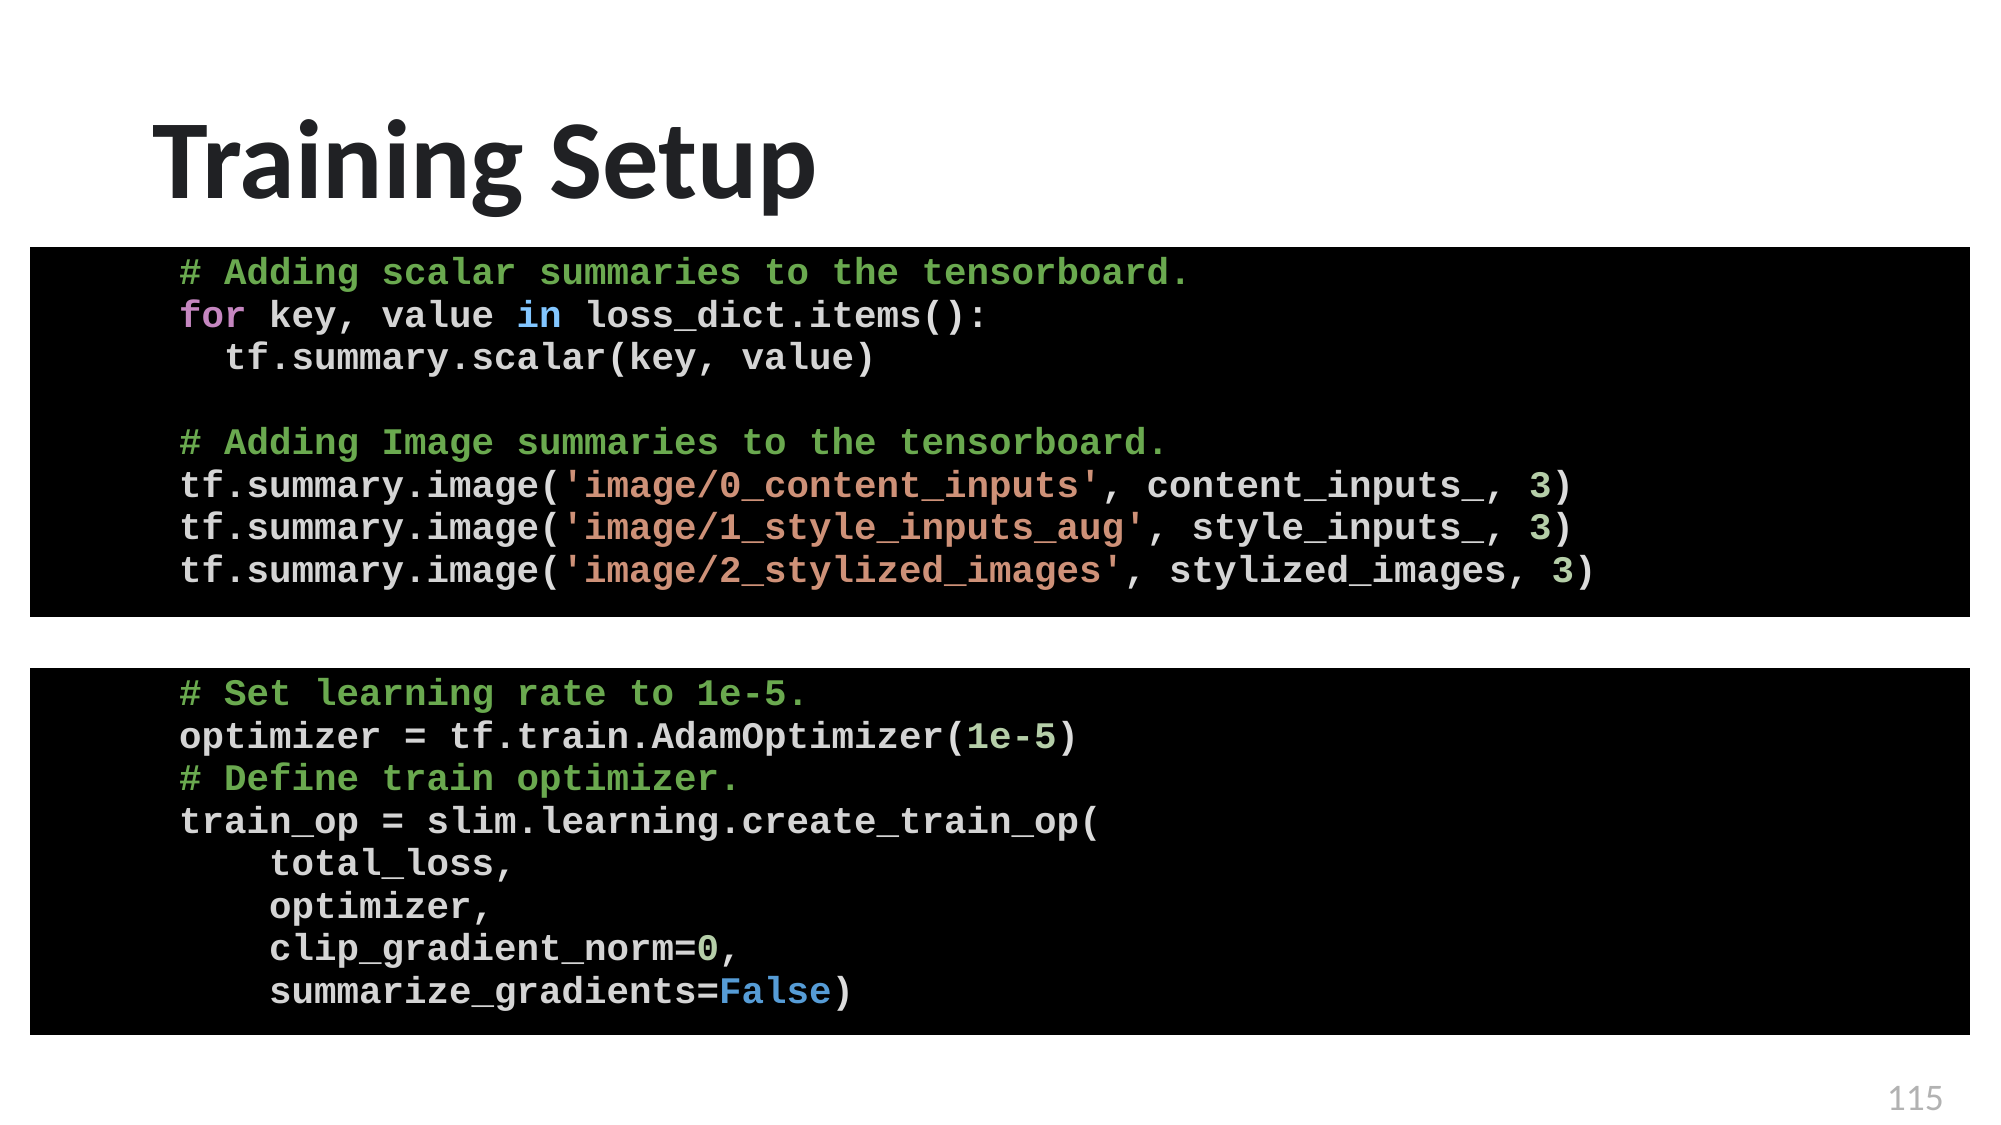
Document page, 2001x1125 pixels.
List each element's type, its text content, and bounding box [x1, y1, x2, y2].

slide_number 115 [1508, 1065, 1959, 1125]
table_header # Adding scalar summaries to the tensorboard. for key, value in loss_dict.items(): tf.summary.scalar(key, value) # Adding Image summaries to the tensorboard. tf.summary.image('image/0_content_inputs', content_inputs_, 3) tf.summary.image('image/1_style_inputs_aug', style_inputs_, 3) tf.summary.image('image/2_stylized_images', stylized_images, 3) [30, 247, 1970, 617]
title Training Setup [137, 53, 1863, 272]
table_header # Set learning rate to 1e-5. optimizer = tf.train.AdamOptimizer(1e-5) # Define train optimizer. train_op = slim.learning.create_train_op( total_loss, optimizer, clip_gradient_norm=0, summarize_gradients=False) [30, 668, 1970, 1035]
